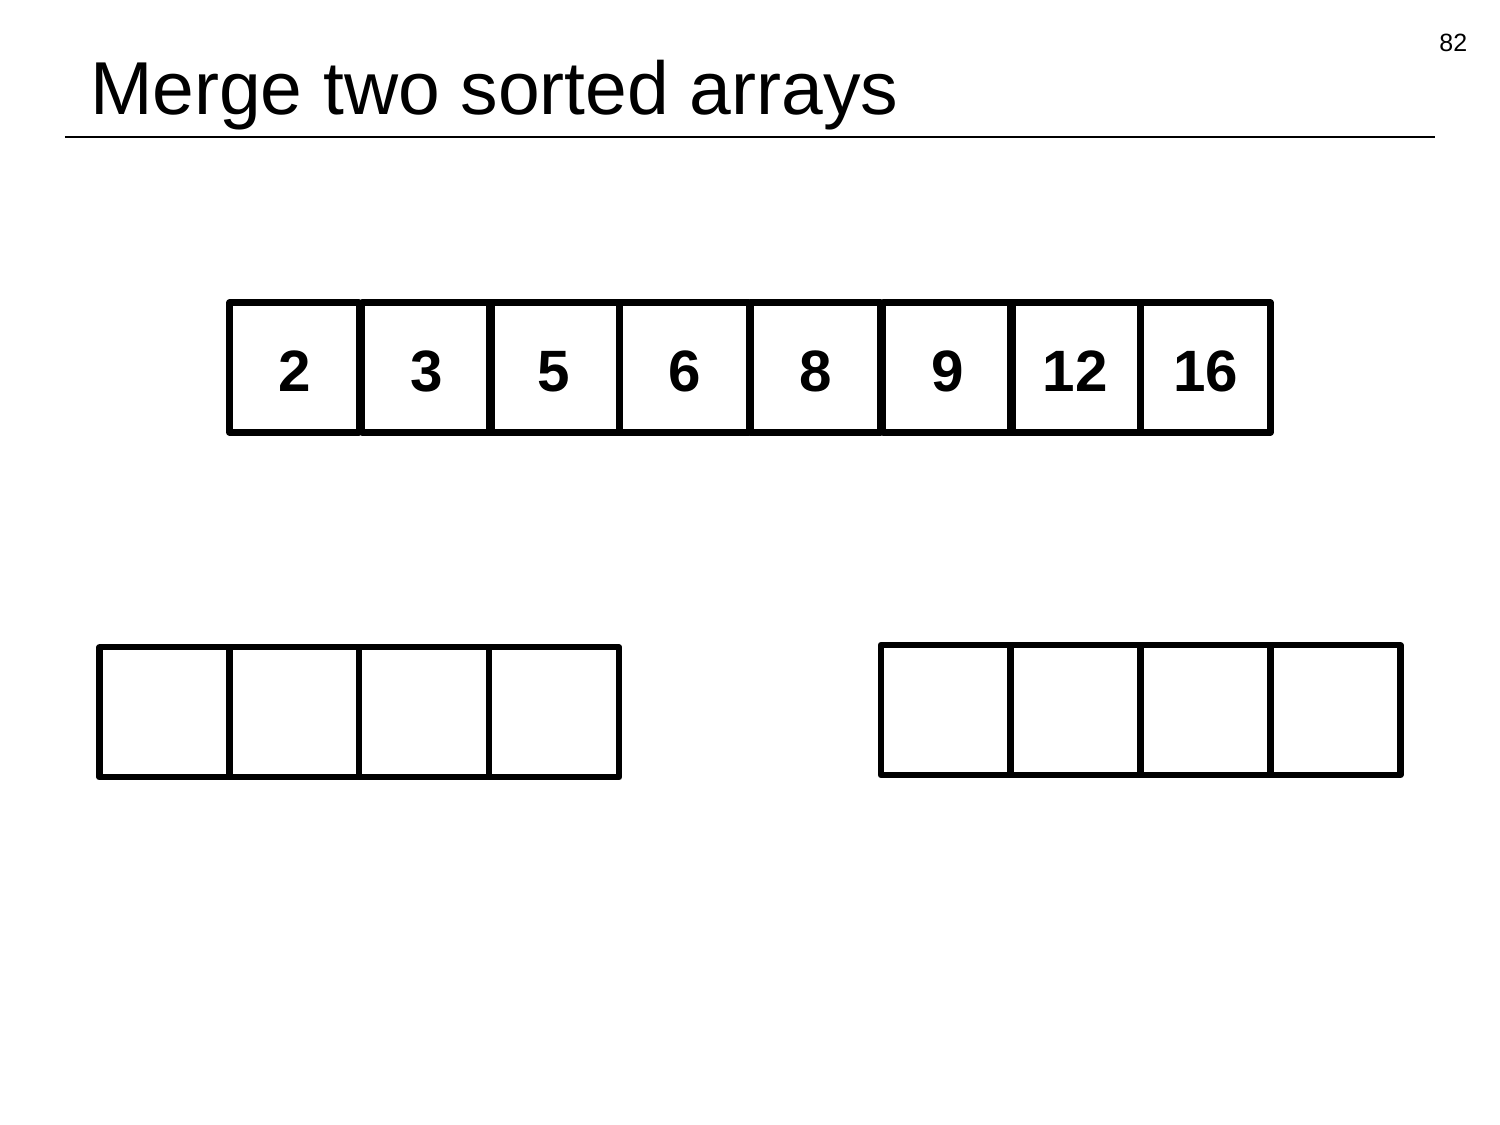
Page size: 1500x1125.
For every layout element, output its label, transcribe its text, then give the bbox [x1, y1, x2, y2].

slide_number 82 [1131, 18, 1483, 62]
text_box [99, 647, 229, 778]
text_box [880, 645, 1010, 775]
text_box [229, 302, 1271, 433]
text_box [1140, 645, 1270, 775]
text_box [1010, 645, 1140, 775]
title Merge two sorted arrays [75, 20, 1425, 138]
text_box [1270, 645, 1401, 775]
text_box [229, 647, 359, 778]
text_box [359, 647, 489, 778]
text_box [489, 647, 620, 778]
